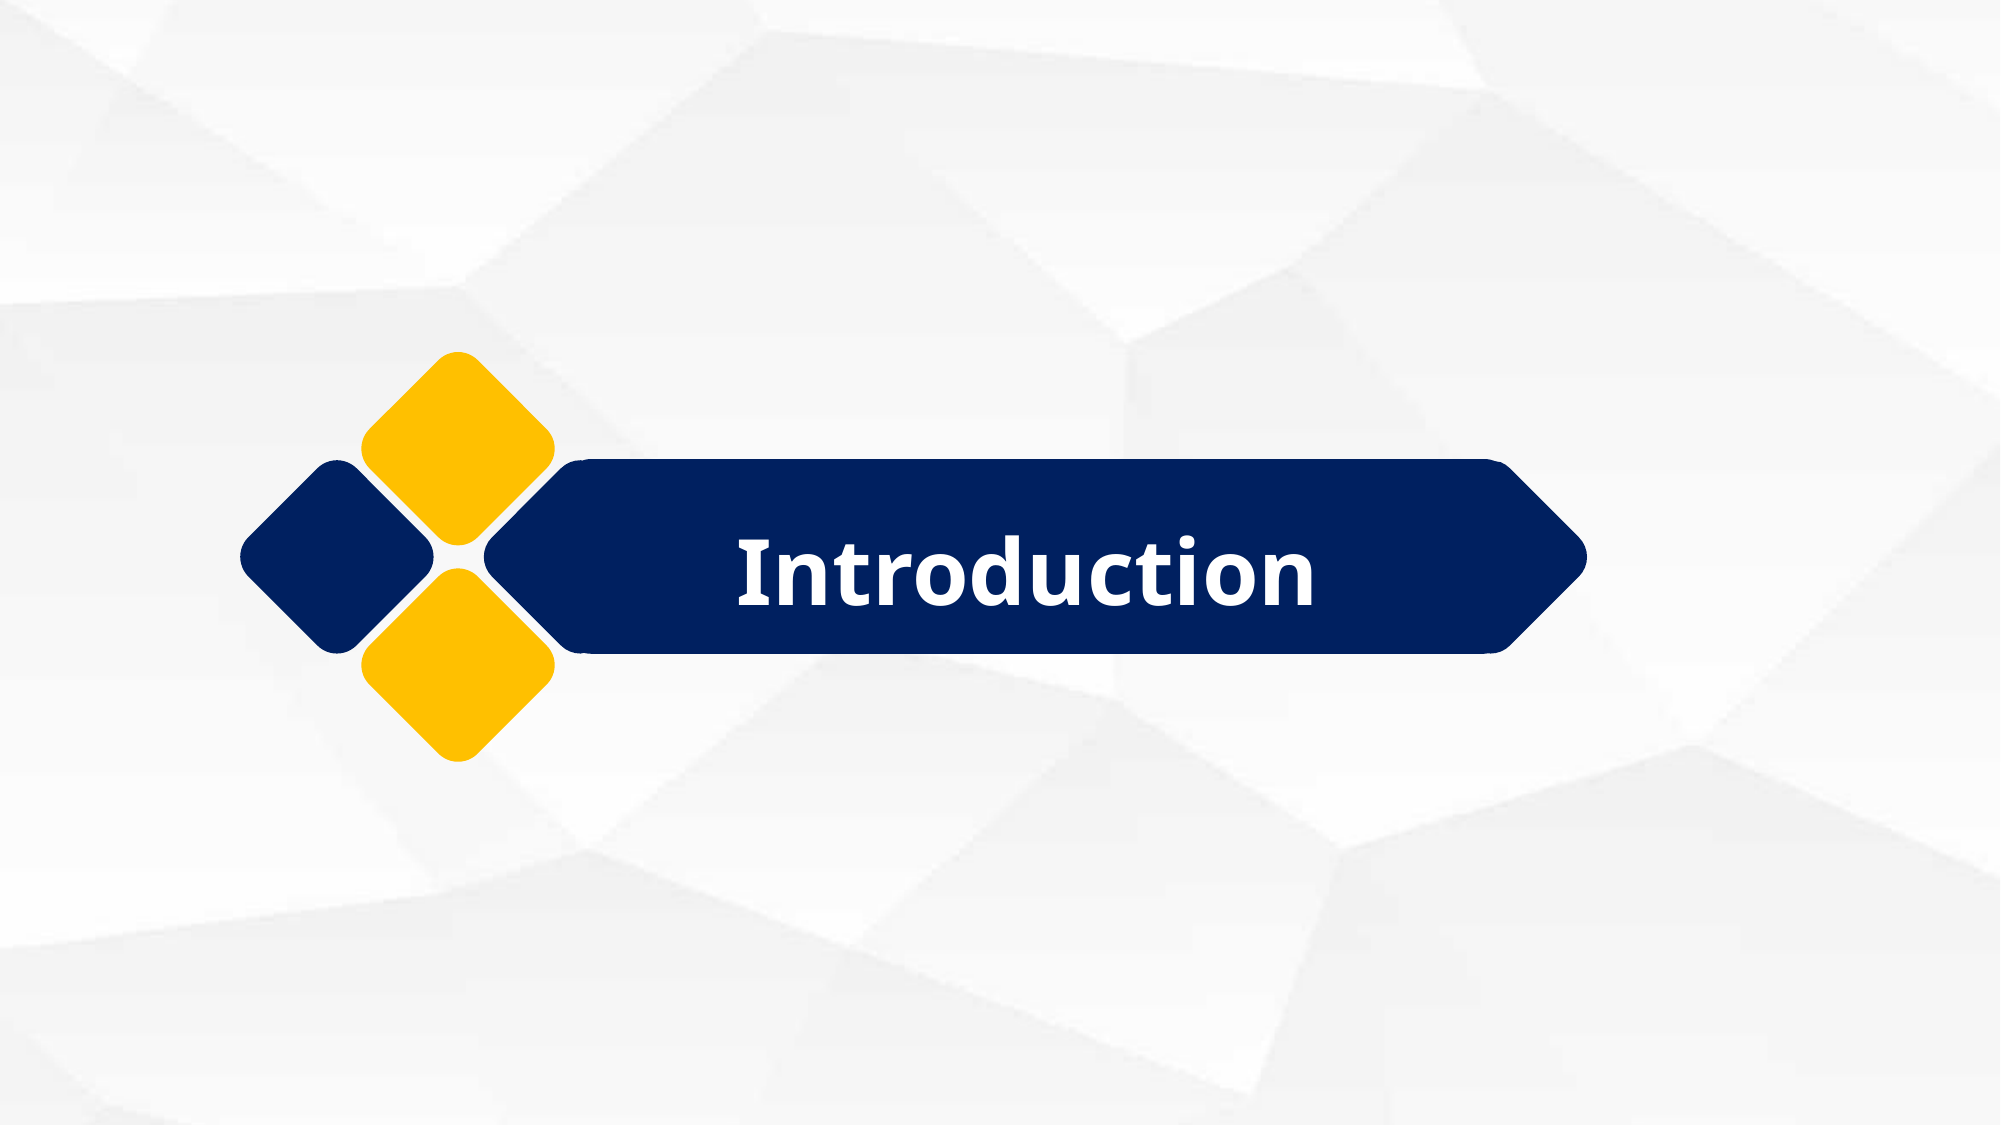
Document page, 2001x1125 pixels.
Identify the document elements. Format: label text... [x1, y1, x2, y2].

text_box [483, 459, 1588, 654]
text_box [361, 568, 555, 762]
text_box Introduction [566, 480, 1490, 624]
text_box [361, 351, 555, 546]
text_box [240, 460, 434, 654]
picture [0, 0, 2001, 1125]
